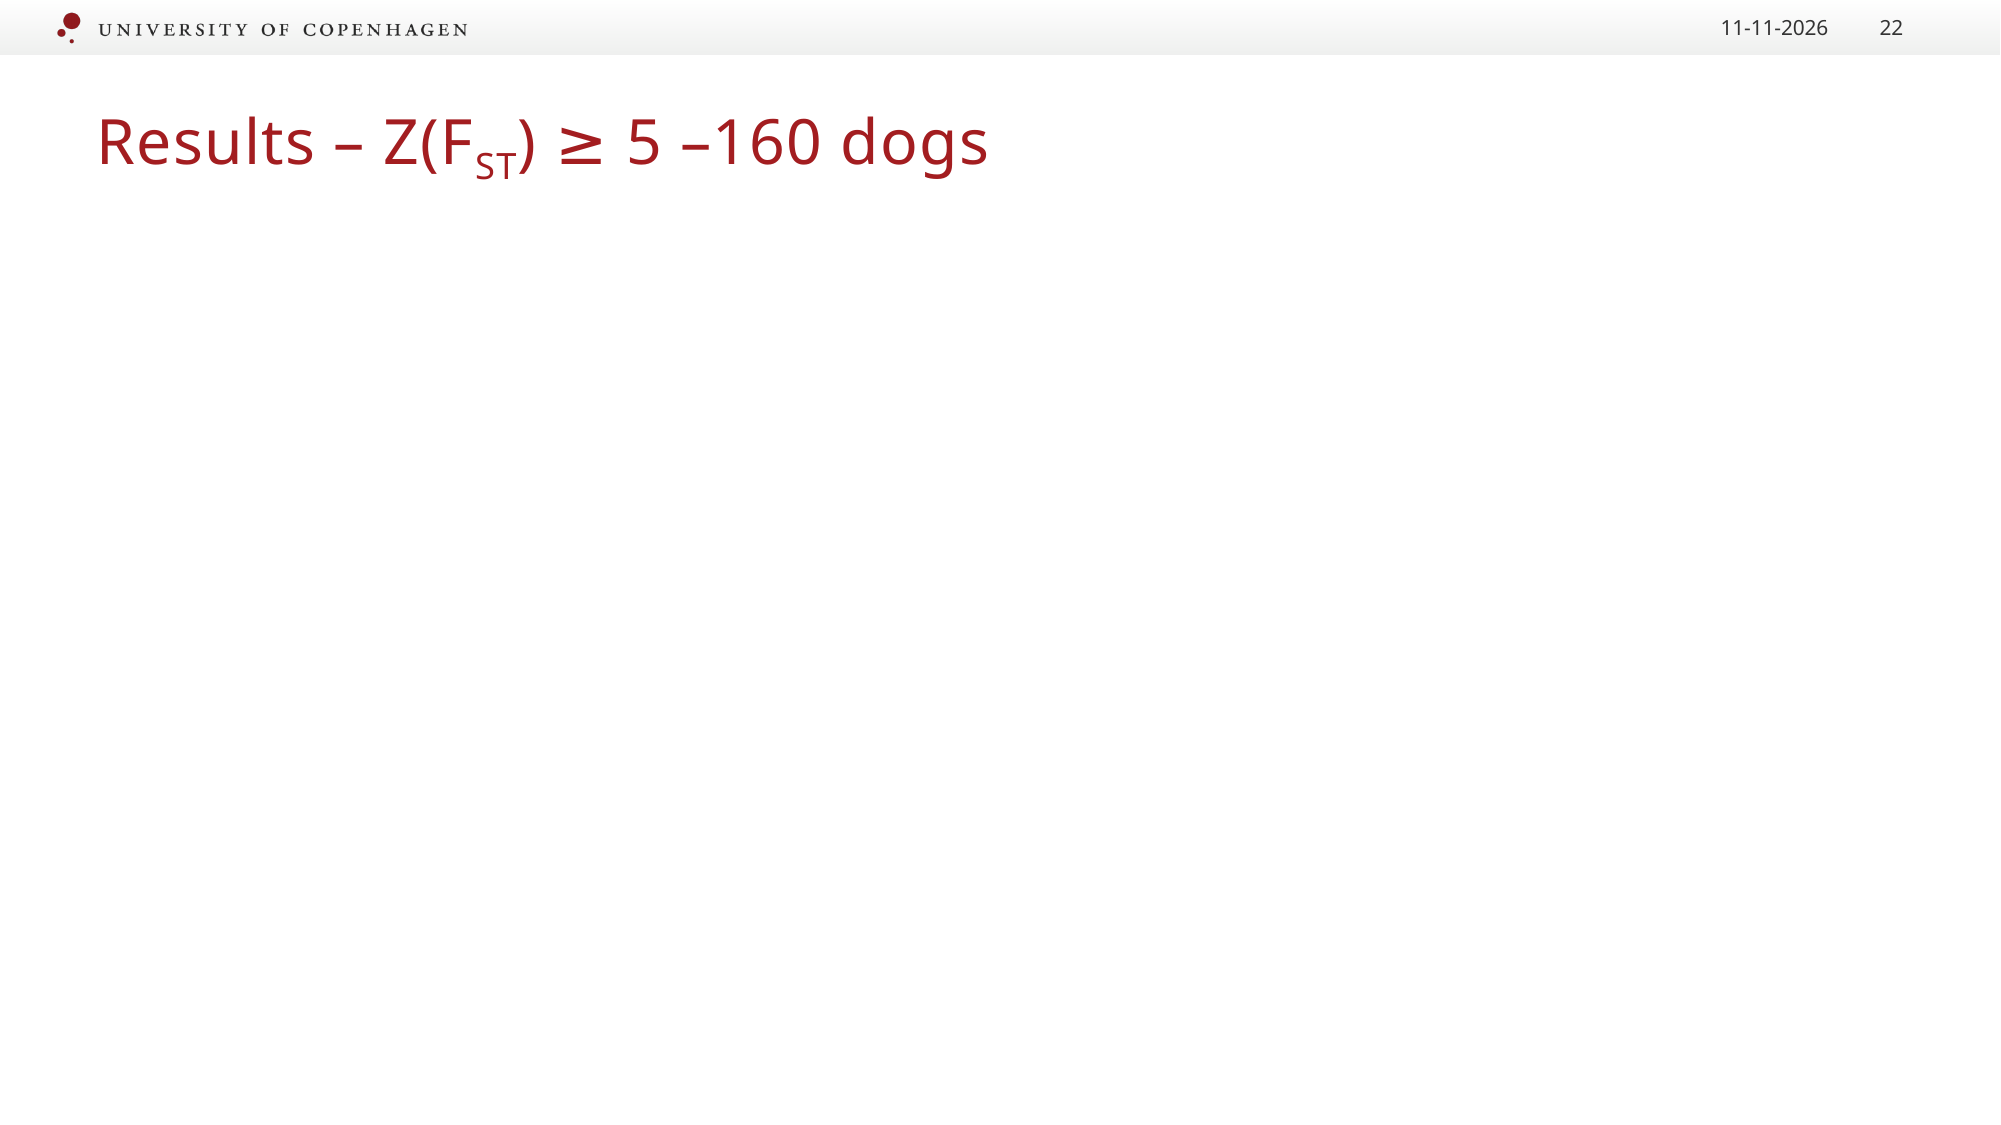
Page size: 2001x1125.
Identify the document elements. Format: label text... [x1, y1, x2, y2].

slide_number 22 [1840, 14, 1904, 43]
picture [92, 15, 475, 42]
title Results – Z(FST) ≥ 5 –160 dogs [96, 101, 1904, 244]
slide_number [1694, 14, 1829, 43]
